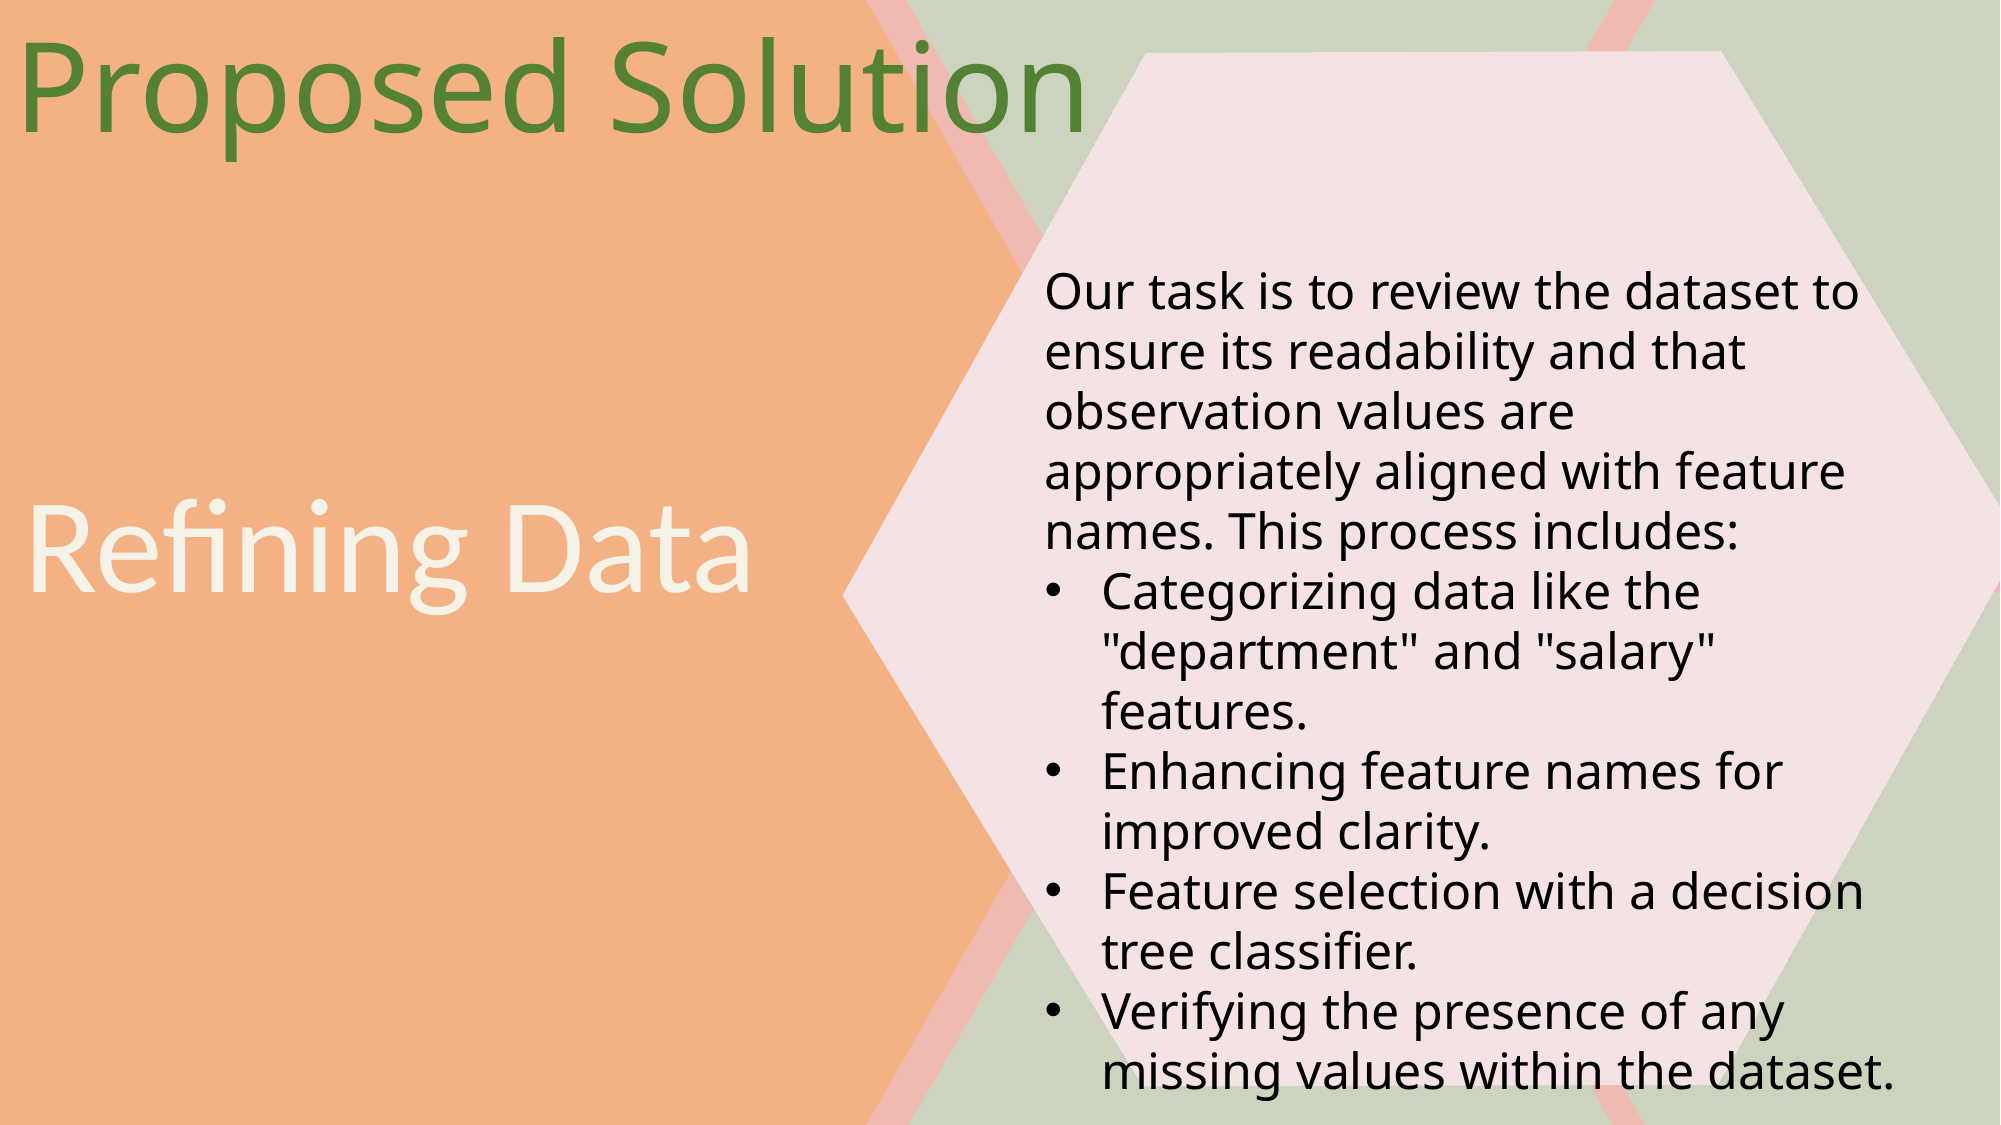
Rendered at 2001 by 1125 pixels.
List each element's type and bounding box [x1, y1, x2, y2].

text_box [0, 0, 2000, 1125]
